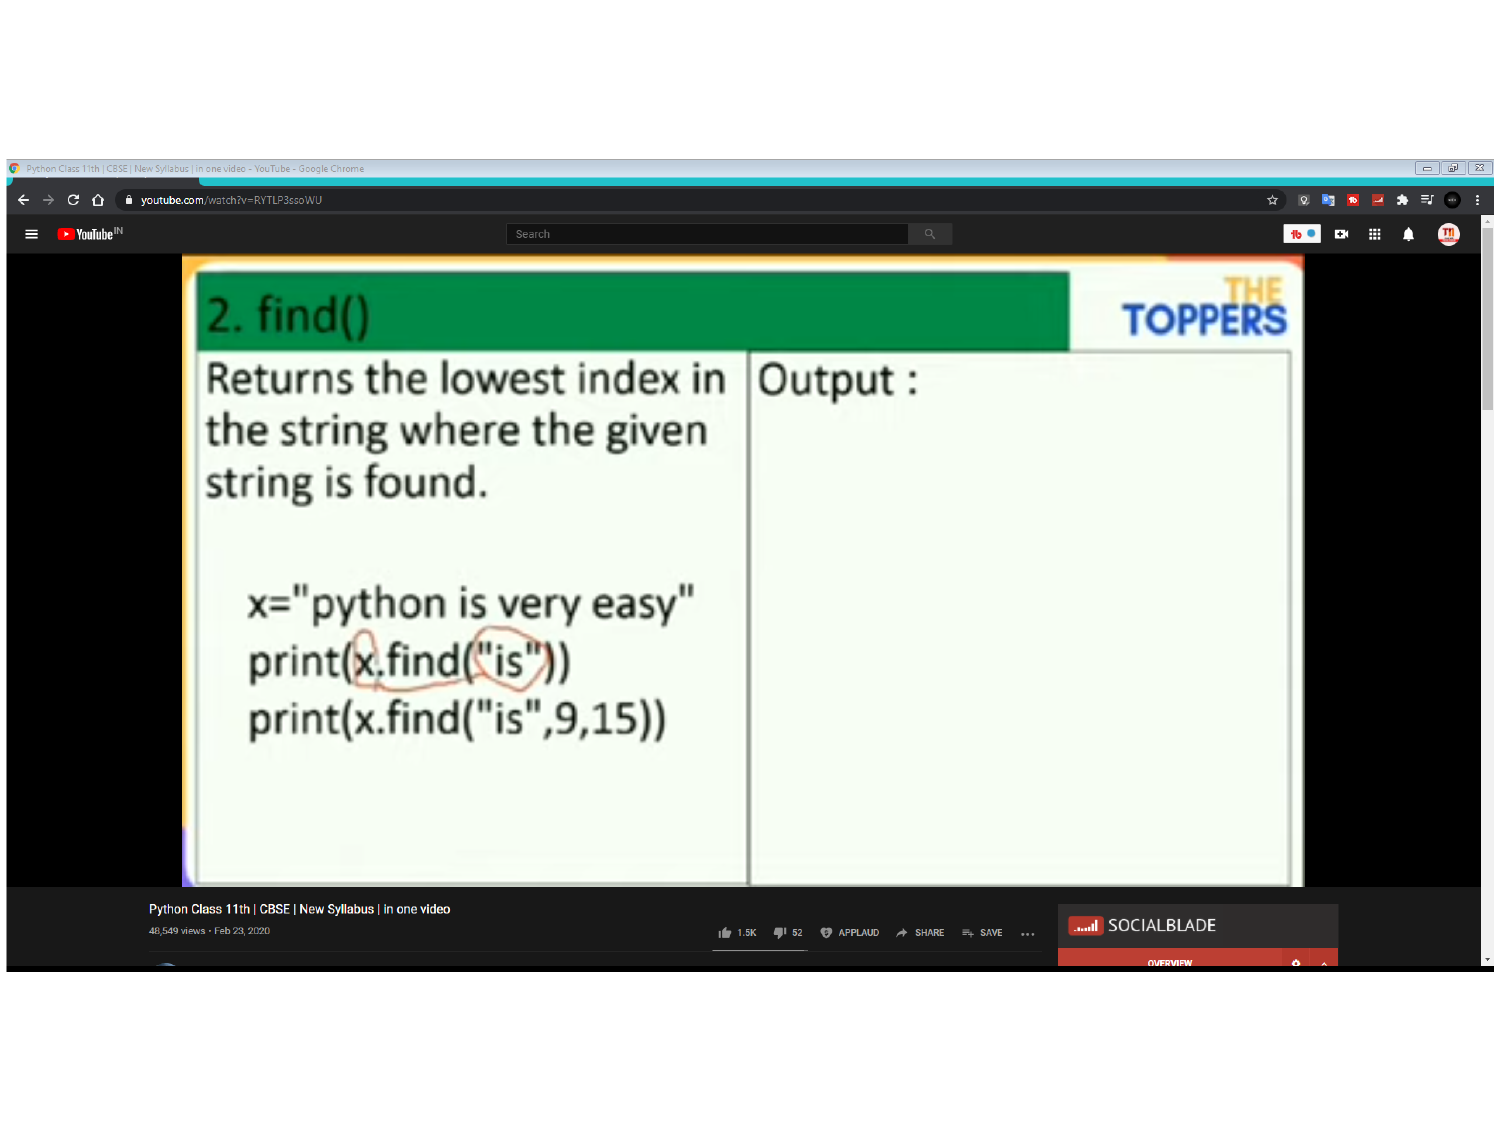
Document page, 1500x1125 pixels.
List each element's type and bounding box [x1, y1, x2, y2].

picture [0, 153, 1500, 972]
